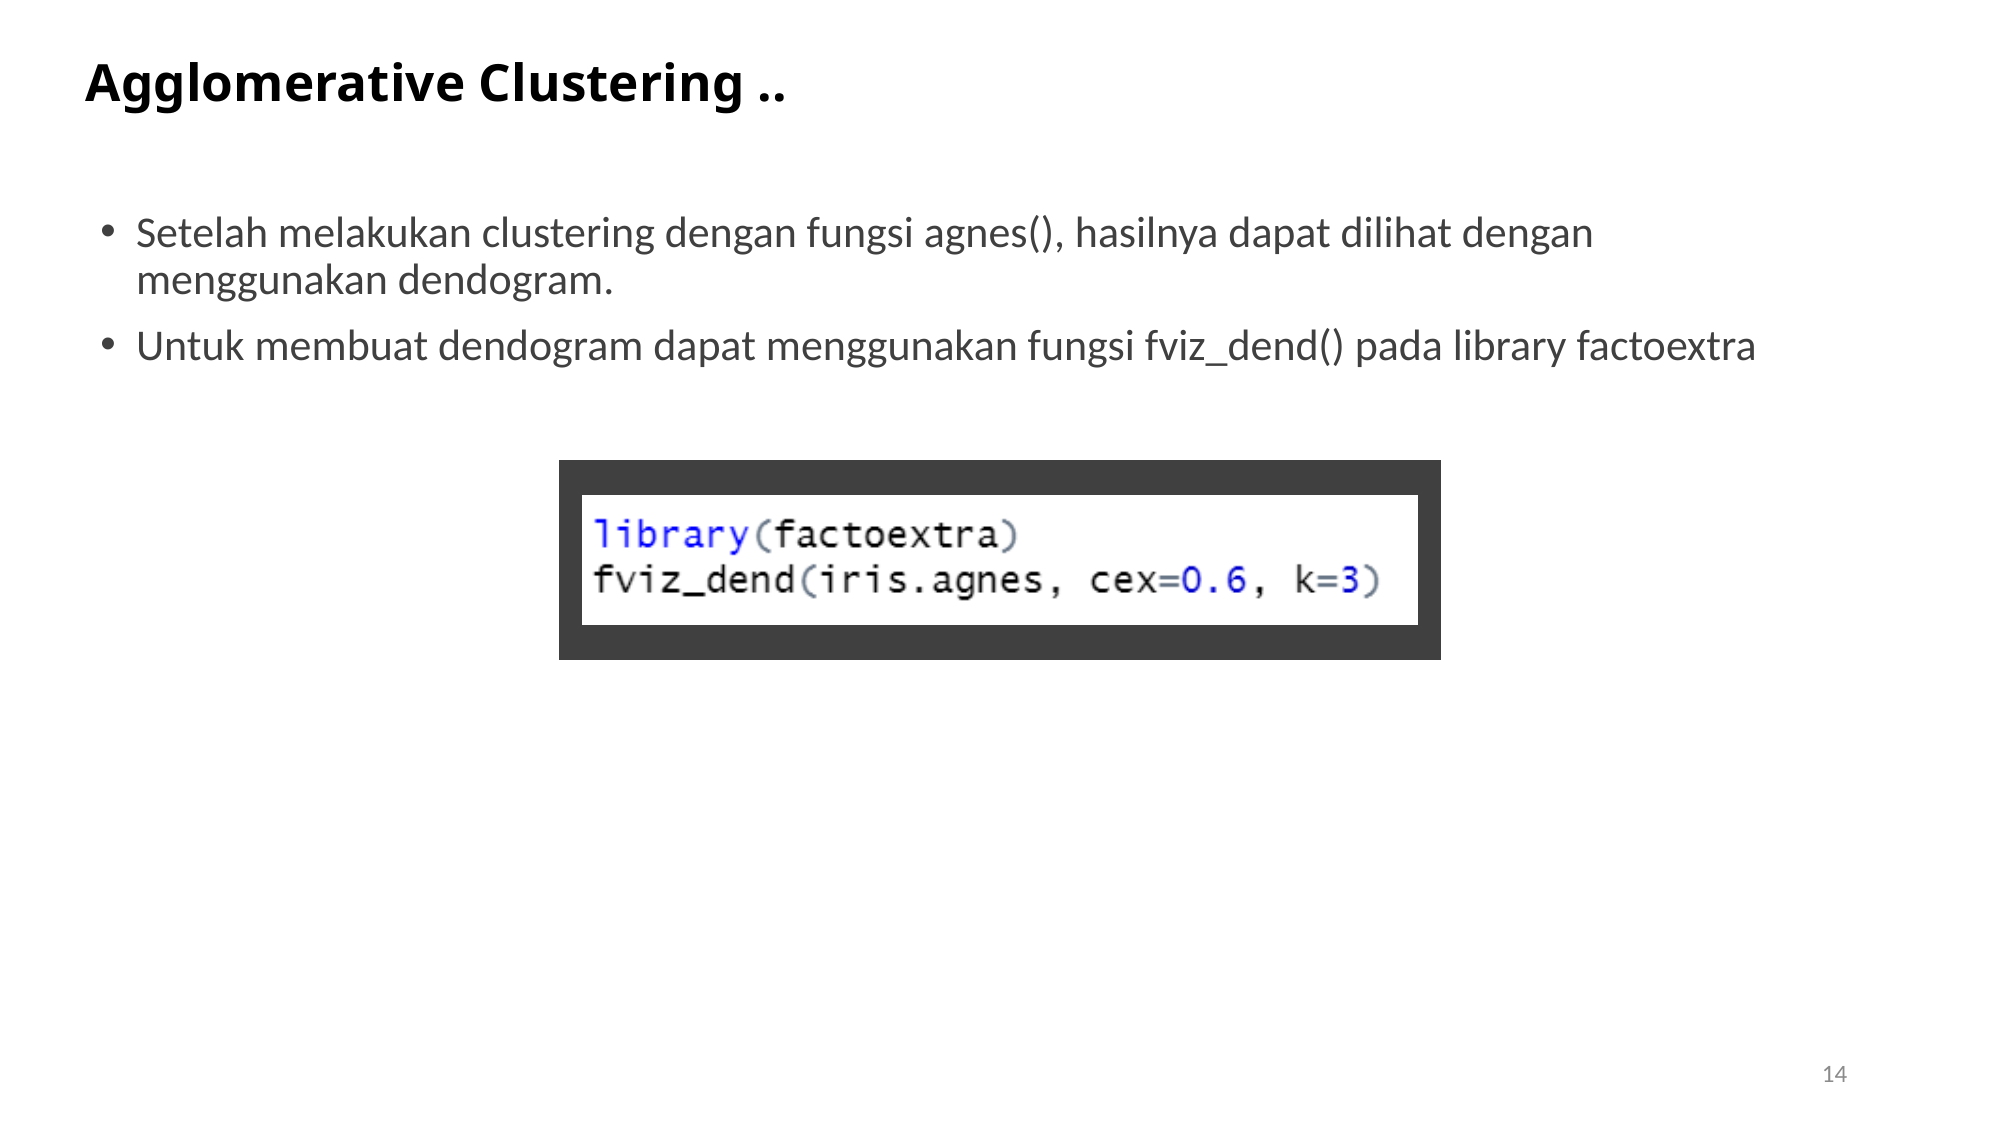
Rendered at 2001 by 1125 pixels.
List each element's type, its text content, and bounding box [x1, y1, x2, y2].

picture [559, 459, 1442, 661]
title Agglomerative Clustering .. [70, 49, 1569, 121]
list Setelah melakukan clustering dengan fungsi agnes(), hasilnya dapat dilihat dengan menggunakan dendogram. Untuk membuat dendogram dapat menggunakan fungsi fviz_dend() pada library factoextra [70, 179, 1863, 402]
slide_number 14 [1412, 1042, 1863, 1103]
